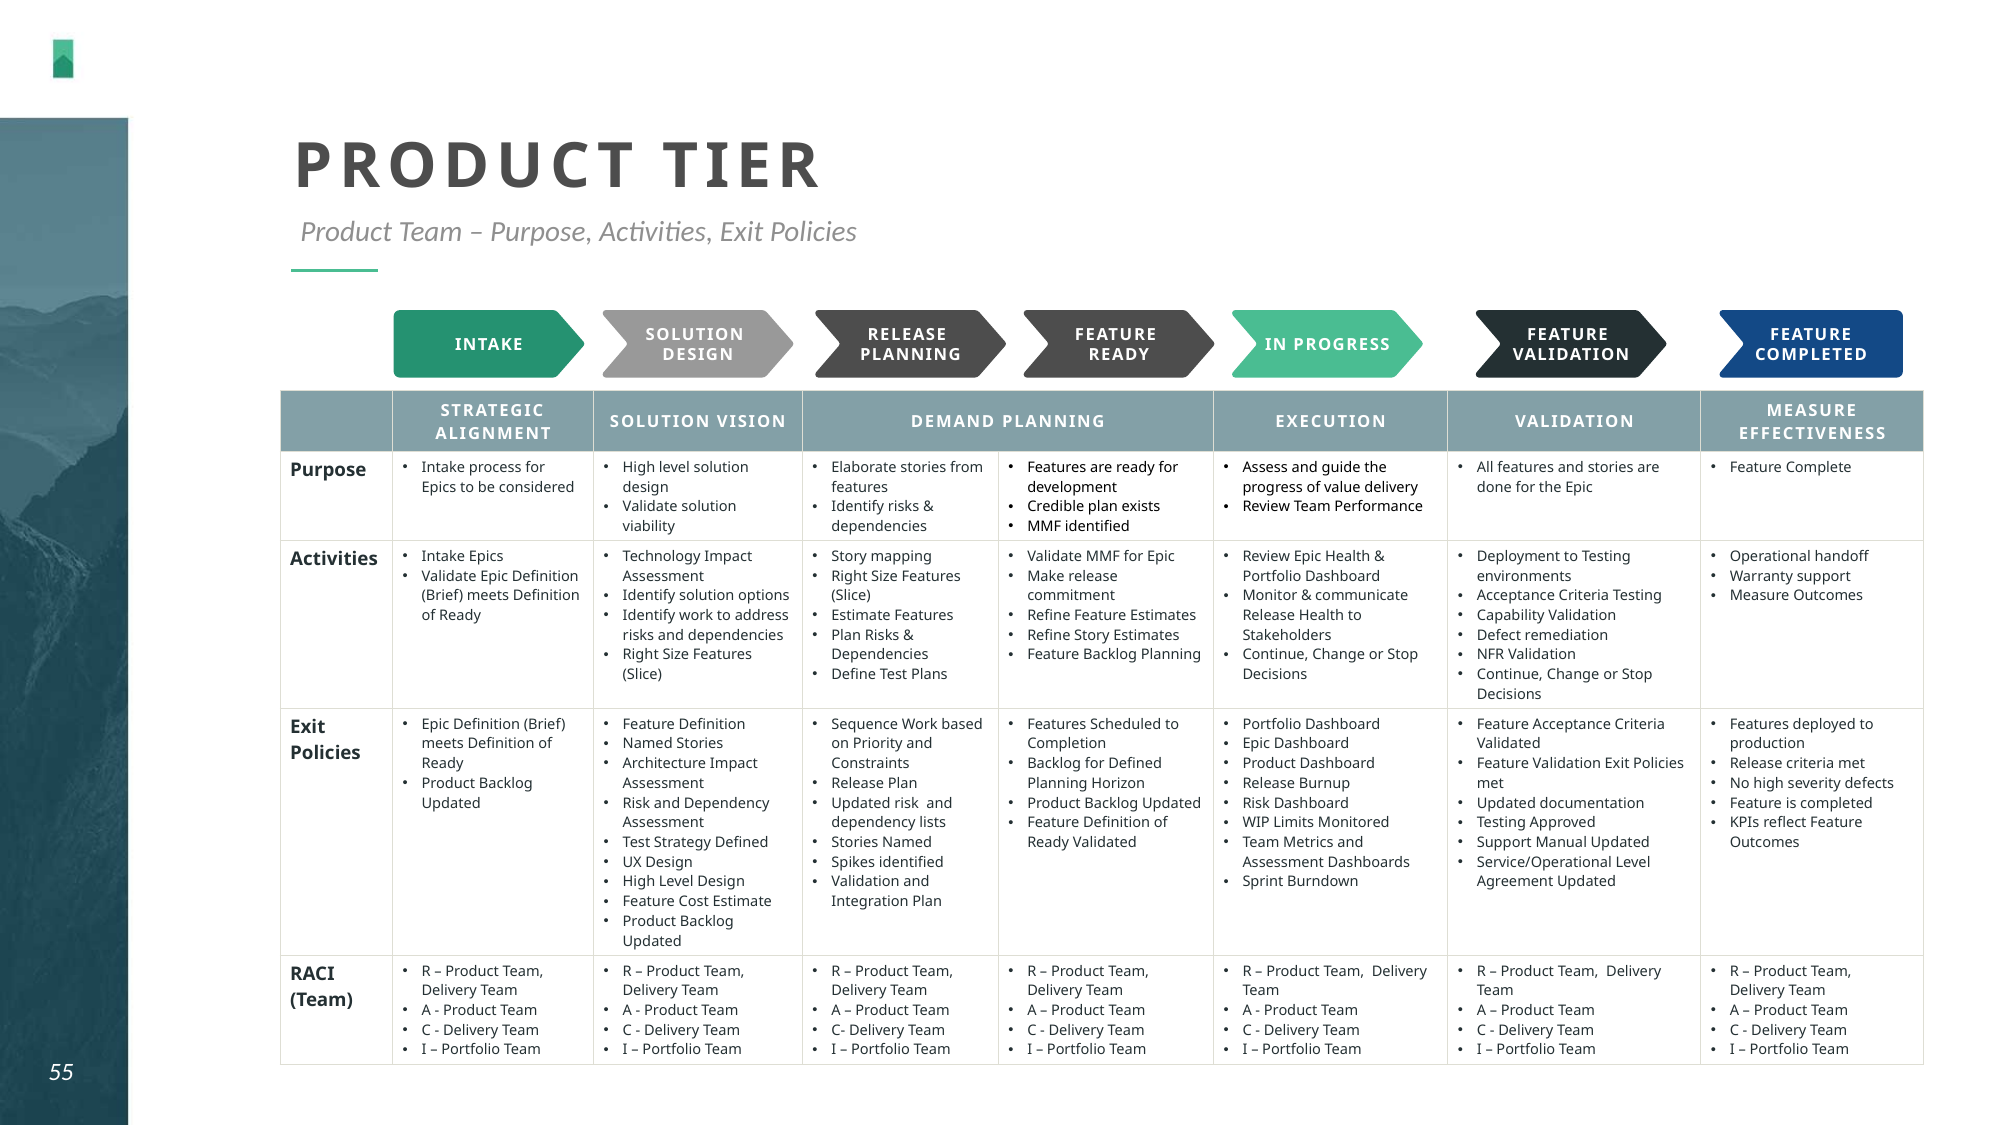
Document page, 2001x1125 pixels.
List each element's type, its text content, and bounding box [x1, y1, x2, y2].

table_cell Features Scheduled to Completion Backlog for Defined Planning Horizon Product Backlog Updated Feature Definition of Ready Validated [999, 709, 1213, 955]
table_cell Purpose [281, 452, 392, 540]
text_box Solution Design [602, 310, 794, 378]
table_cell Feature Acceptance Criteria Validated Feature Validation Exit Policies met Updated documentation Testing Approved Support Manual Updated Service/Operational Level Agreement Updated [1448, 709, 1700, 955]
table_cell Intake process for Epics to be considered [393, 452, 593, 540]
table_cell Story mapping Right Size Features (Slice) Estimate Features Plan Risks & Dependencies Define Test Plans [803, 541, 998, 708]
text_box Release Planning [815, 310, 1006, 378]
table_cell Assess and guide the progress of value delivery Review Team Performance [1214, 452, 1447, 540]
table_cell Elaborate stories from features Identify risks & dependencies [803, 452, 998, 540]
picture [0, 0, 2001, 1125]
slide_number 55 [15, 1040, 107, 1101]
table_cell Review Epic Health & Portfolio Dashboard Monitor & communicate Release Health to Stakeholders Continue, Change or Stop Decisions [1214, 541, 1447, 708]
table_cell Technology Impact Assessment Identify solution options Identify work to address risks and dependencies Right Size Features (Slice) [594, 541, 802, 708]
table_header VALIDATION [1448, 391, 1700, 451]
table_header DEMAND PLANNING [803, 391, 1213, 451]
table_header [281, 391, 392, 451]
table_cell R – Product Team, Delivery Team A – Product Team C - Delivery Team I – Portfolio Team [1448, 956, 1700, 1064]
table_cell Operational handoff Warranty support Measure Outcomes [1701, 541, 1923, 708]
table_cell Epic Definition (Brief) meets Definition of Ready Product Backlog Updated [393, 709, 593, 955]
table_cell R – Product Team, Delivery Team A – Product Team C - Delivery Team I – Portfolio Team [1701, 956, 1923, 1064]
table_cell Feature Complete [1701, 452, 1923, 540]
text_box In PROGRESS [1232, 310, 1423, 378]
table_cell Sequence Work based on Priority and Constraints Release Plan Updated risk and dependency lists Stories Named Spikes identified Validation and Integration Plan [803, 709, 998, 955]
table_cell Validate MMF for Epic Make release commitment Refine Feature Estimates Refine Story Estimates Feature Backlog Planning [999, 541, 1213, 708]
table_cell Deployment to Testing environments Acceptance Criteria Testing Capability Validation Defect remediation NFR Validation Continue, Change or Stop Decisions [1448, 541, 1700, 708]
table_cell Feature Definition Named Stories Architecture Impact Assessment Risk and Dependency Assessment Test Strategy Defined UX Design High Level Design Feature Cost Estimate Product Backlog Updated [594, 709, 802, 955]
table_cell Features are ready for development Credible plan exists MMF identified [999, 452, 1213, 540]
table_cell Exit Policies [281, 709, 392, 955]
table_cell Features deployed to production Release criteria met No high severity defects Feature is completed KPIs reflect Feature Outcomes [1701, 709, 1923, 955]
table_cell Portfolio Dashboard Epic Dashboard Product Dashboard Release Burnup Risk Dashboard WIP Limits Monitored Team Metrics and Assessment Dashboards Sprint Burndown [1214, 709, 1447, 955]
table_header MEASURE EFFECTIVENESS [1701, 391, 1923, 451]
table_cell Intake Epics Validate Epic Definition (Brief) meets Definition of Ready [393, 541, 593, 708]
table_cell R – Product Team, Delivery Team A – Product Team C - Delivery Team I – Portfolio Team [999, 956, 1213, 1064]
title PRoduct tier [278, 58, 1833, 201]
text_box Feature Validation [1475, 310, 1667, 378]
text_box Feature Ready [1023, 310, 1215, 378]
table_cell R – Product Team, Delivery Team A – Product Team C- Delivery Team I – Portfolio Team [803, 956, 998, 1064]
table_header STRATEGIC ALIGNMENT [393, 391, 593, 451]
table_cell R – Product Team, Delivery Team A - Product Team C - Delivery Team I – Portfolio Team [594, 956, 802, 1064]
text_box Intake [393, 310, 585, 378]
list Product Team – Purpose, Activities, Exit Policies [278, 204, 1833, 250]
table_cell RACI (Team) [281, 956, 392, 1064]
table_cell Activities [281, 541, 392, 708]
table_cell R – Product Team, Delivery Team A - Product Team C - Delivery Team I – Portfolio Team [393, 956, 593, 1064]
table_cell All features and stories are done for the Epic [1448, 452, 1700, 540]
table_cell High level solution design Validate solution viability [594, 452, 802, 540]
table_header SOLUTION VISION [594, 391, 802, 451]
table_header EXECUTION [1214, 391, 1447, 451]
text_box Feature Completed [1719, 310, 1903, 378]
table_cell R – Product Team, Delivery Team A - Product Team C - Delivery Team I – Portfolio Team [1214, 956, 1447, 1064]
